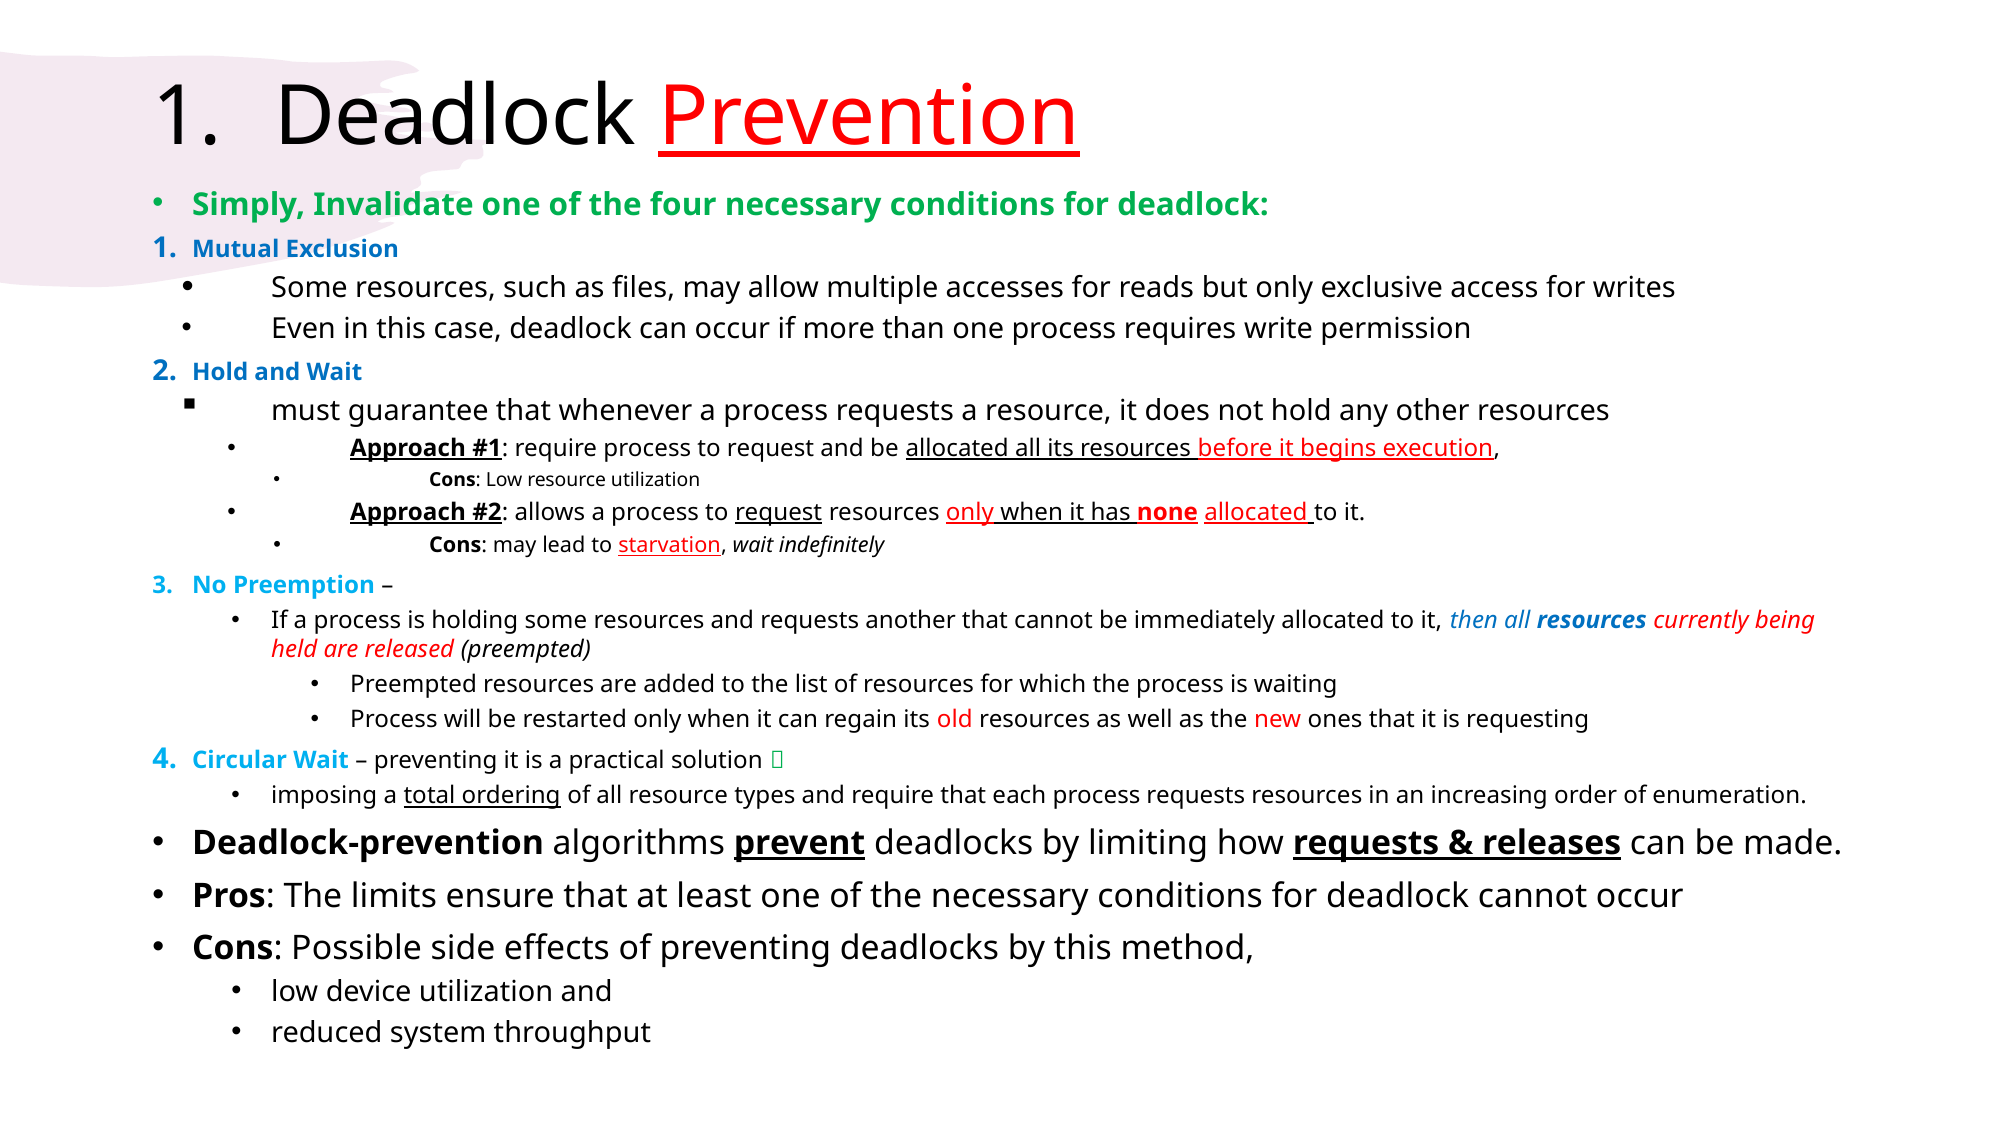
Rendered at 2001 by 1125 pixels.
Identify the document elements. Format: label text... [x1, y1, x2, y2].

list Simply, Invalidate one of the four necessary conditions for deadlock: Mutual Exclusion Some resources, such as files, may allow multiple accesses for reads but only exclusive access for writes Even in this case, deadlock can occur if more than one process requires write permission Hold and Wait must guarantee that whenever a process requests a resource, it does not hold any other resources Approach #1: require process to request and be allocated all its resources before it begins execution, Cons: Low resource utilization Approach #2: allows a process to request resources only when it has none allocated to it. Cons: may lead to starvation, wait indefinitely No Preemption – If a process is holding some resources and requests another that cannot be immediately allocated to it, then all resources currently being held are released (preempted) Preempted resources are added to the list of resources for which the process is waiting Process will be restarted only when it can regain its old resources as well as the new ones that it is requesting Circular Wait – preventing it is a practical solution  imposing a total ordering of all resource types and require that each process requests resources in an increasing order of enumeration. Deadlock-prevention algorithms prevent deadlocks by limiting how requests & releases can be made. Pros: The limits ensure that at least one of the necessary conditions for deadlock cannot occur Cons: Possible side effects of preventing deadlocks by this method, low device utilization and reduced system throughput [137, 176, 1863, 1103]
title Deadlock Prevention [137, 59, 1863, 176]
